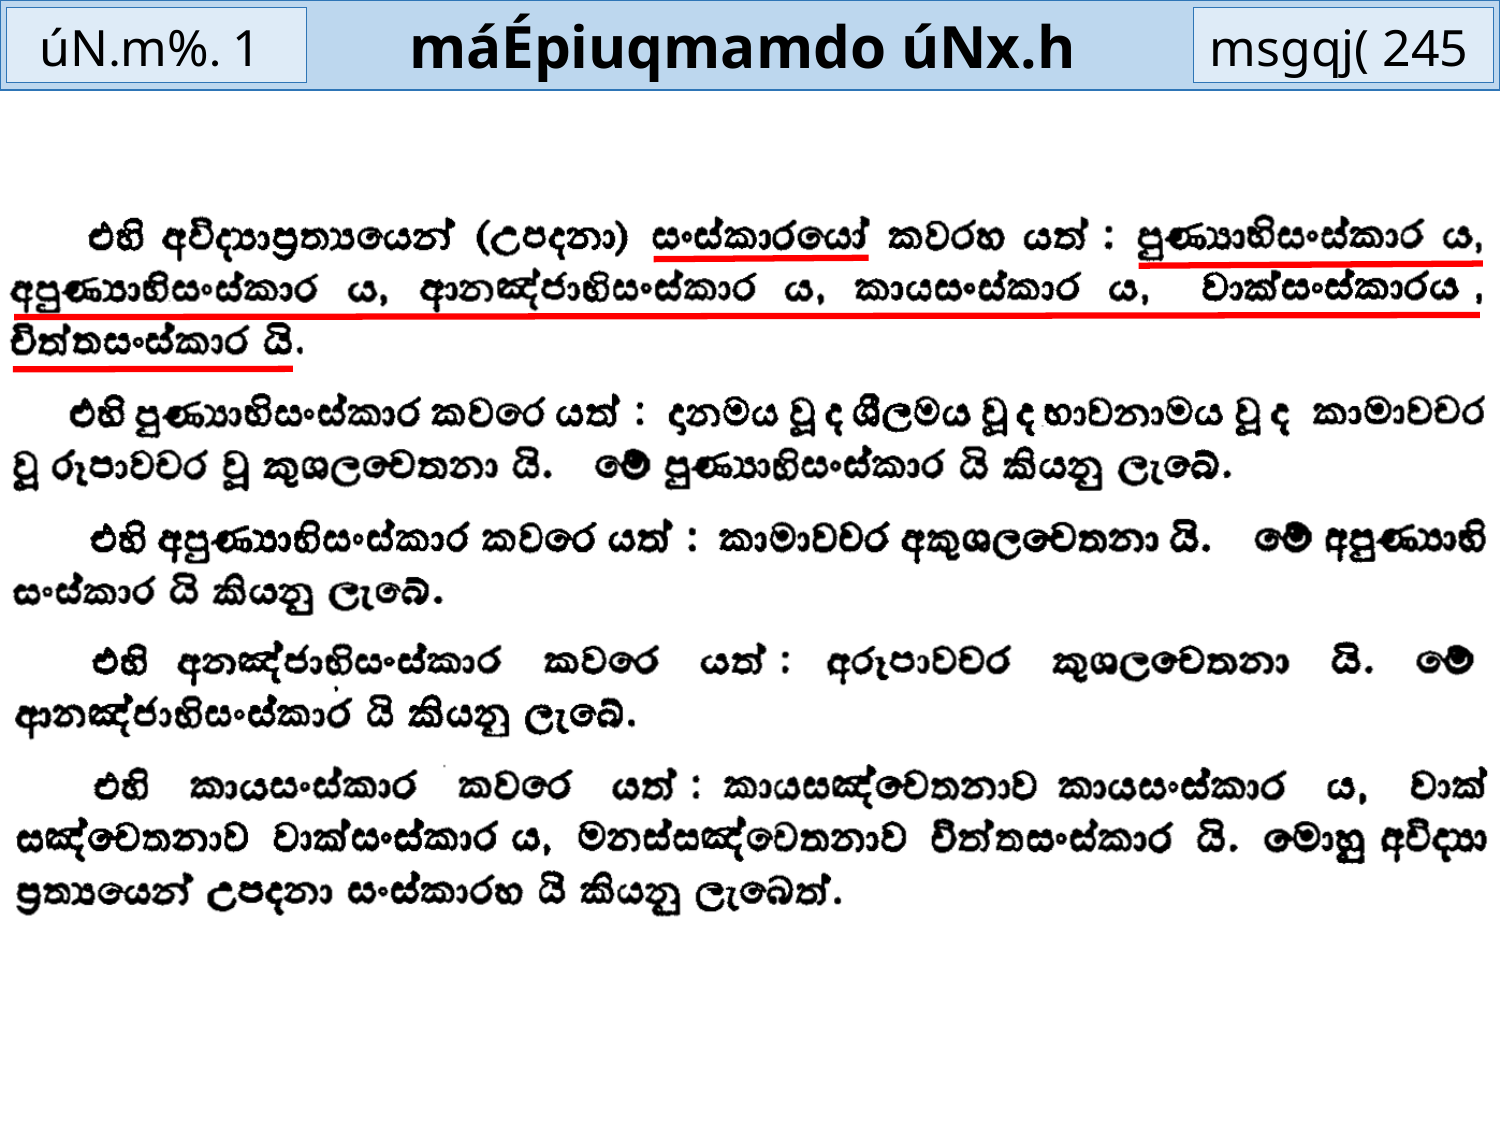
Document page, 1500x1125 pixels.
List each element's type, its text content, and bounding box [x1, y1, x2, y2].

text_box msgqj( 245 [1194, 10, 1497, 82]
picture [0, 205, 1500, 920]
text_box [14, 314, 1480, 318]
text_box úN.m%. 1 [6, 10, 308, 82]
text_box máÉpiuqmamdo úNx.h [316, 9, 1184, 81]
